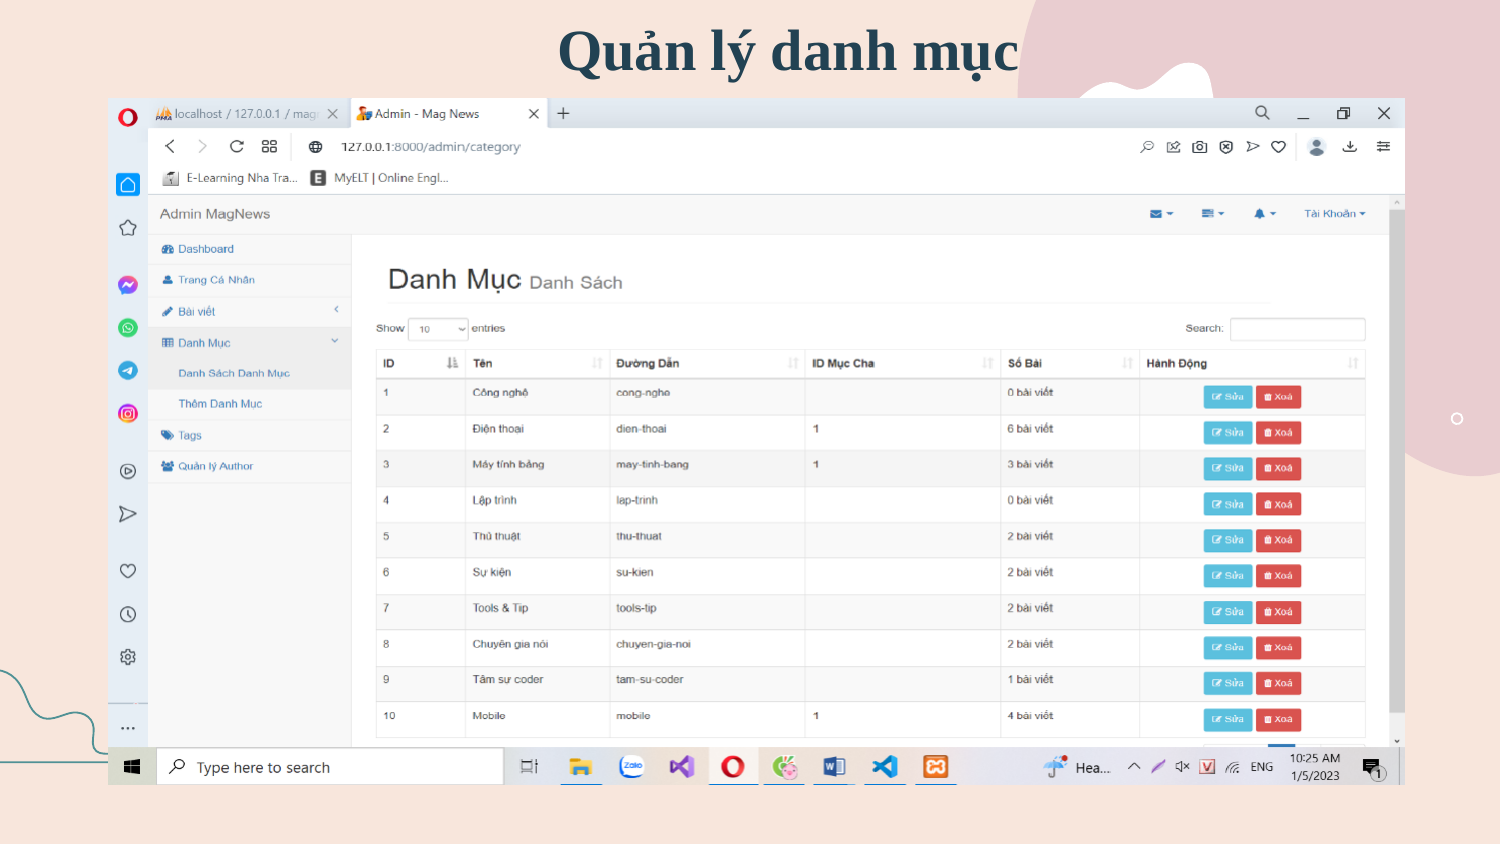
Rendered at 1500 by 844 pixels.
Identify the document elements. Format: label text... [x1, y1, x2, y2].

picture [108, 98, 1406, 786]
title Quản lý danh mục [250, 10, 1326, 96]
